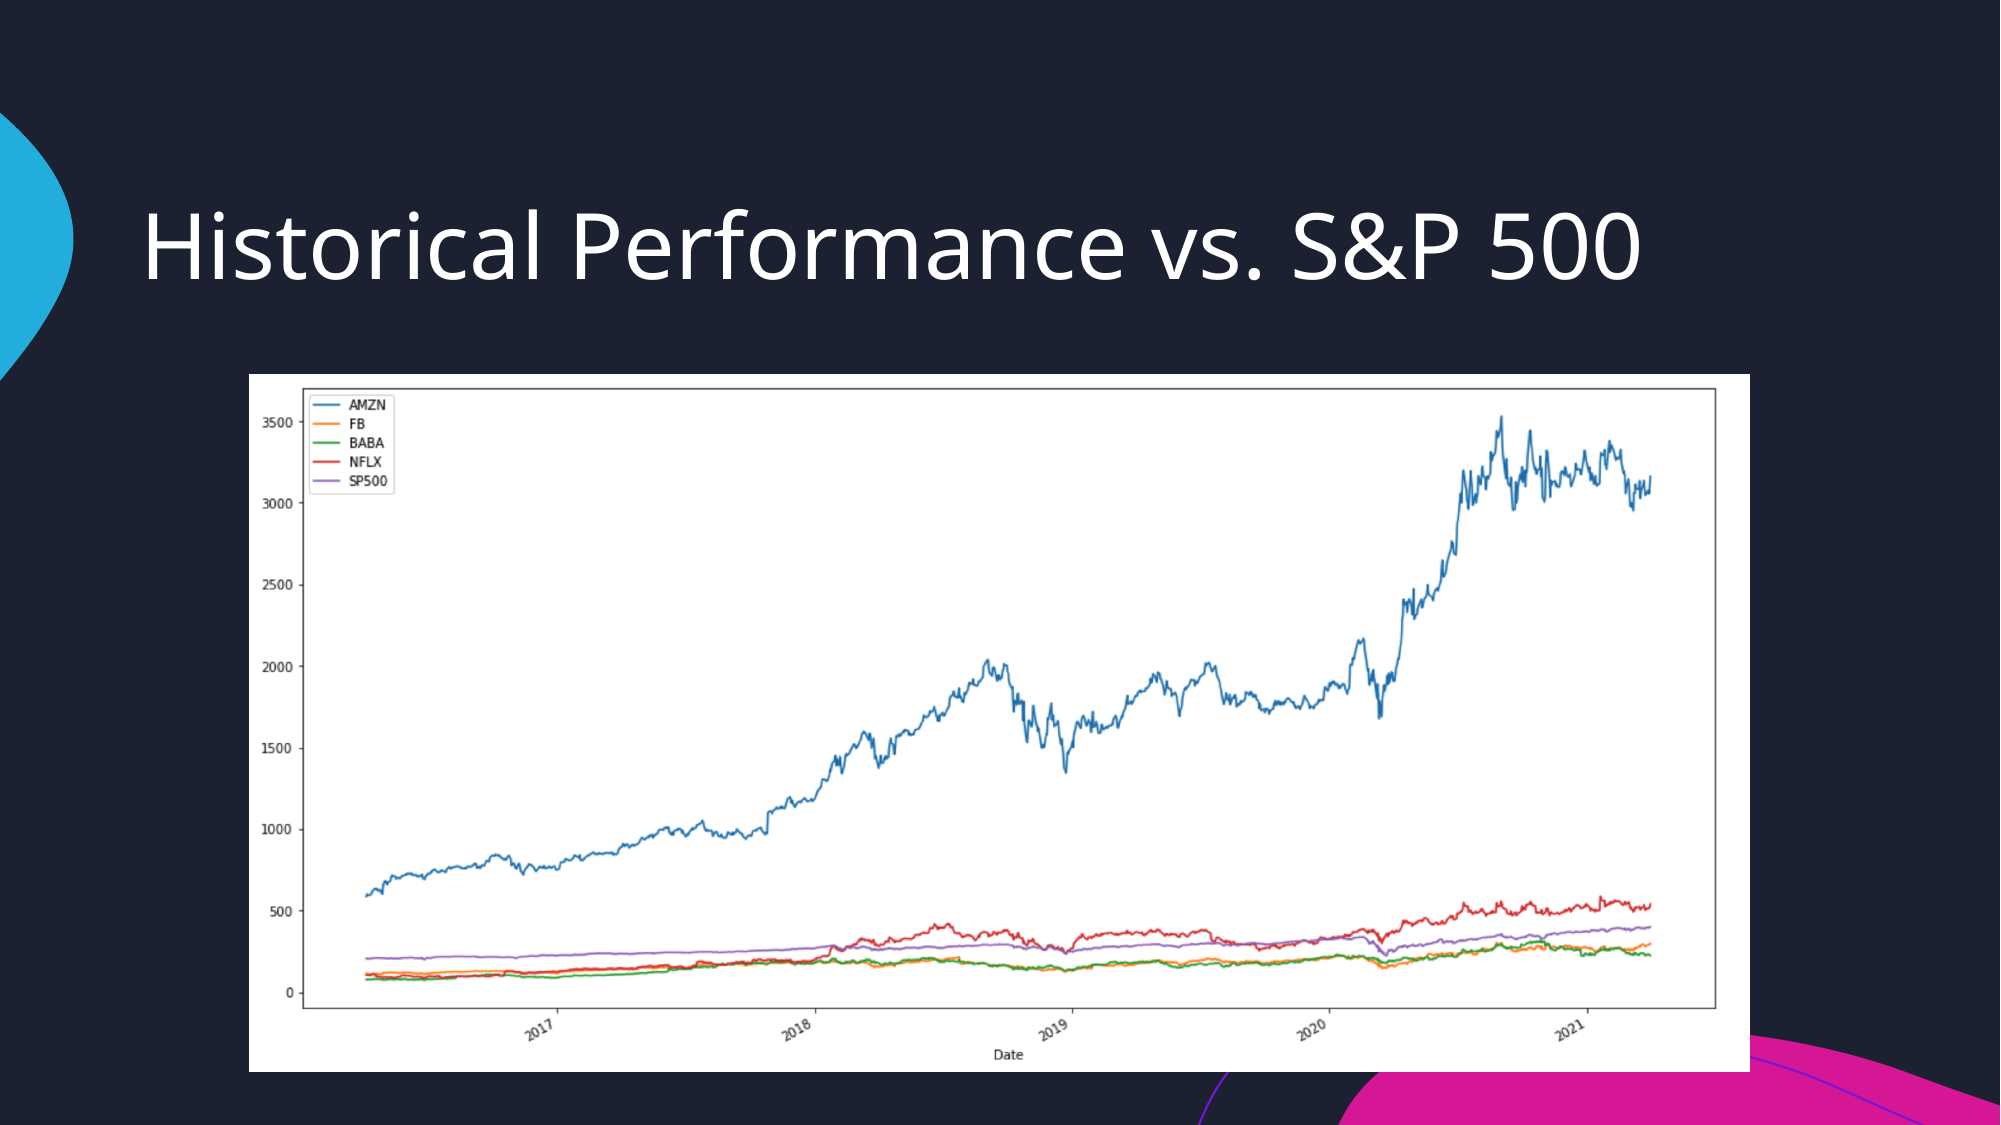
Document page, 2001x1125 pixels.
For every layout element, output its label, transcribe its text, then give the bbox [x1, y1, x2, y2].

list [249, 374, 1750, 1072]
title Historical Performance vs. S&P 500 [125, 125, 1875, 375]
